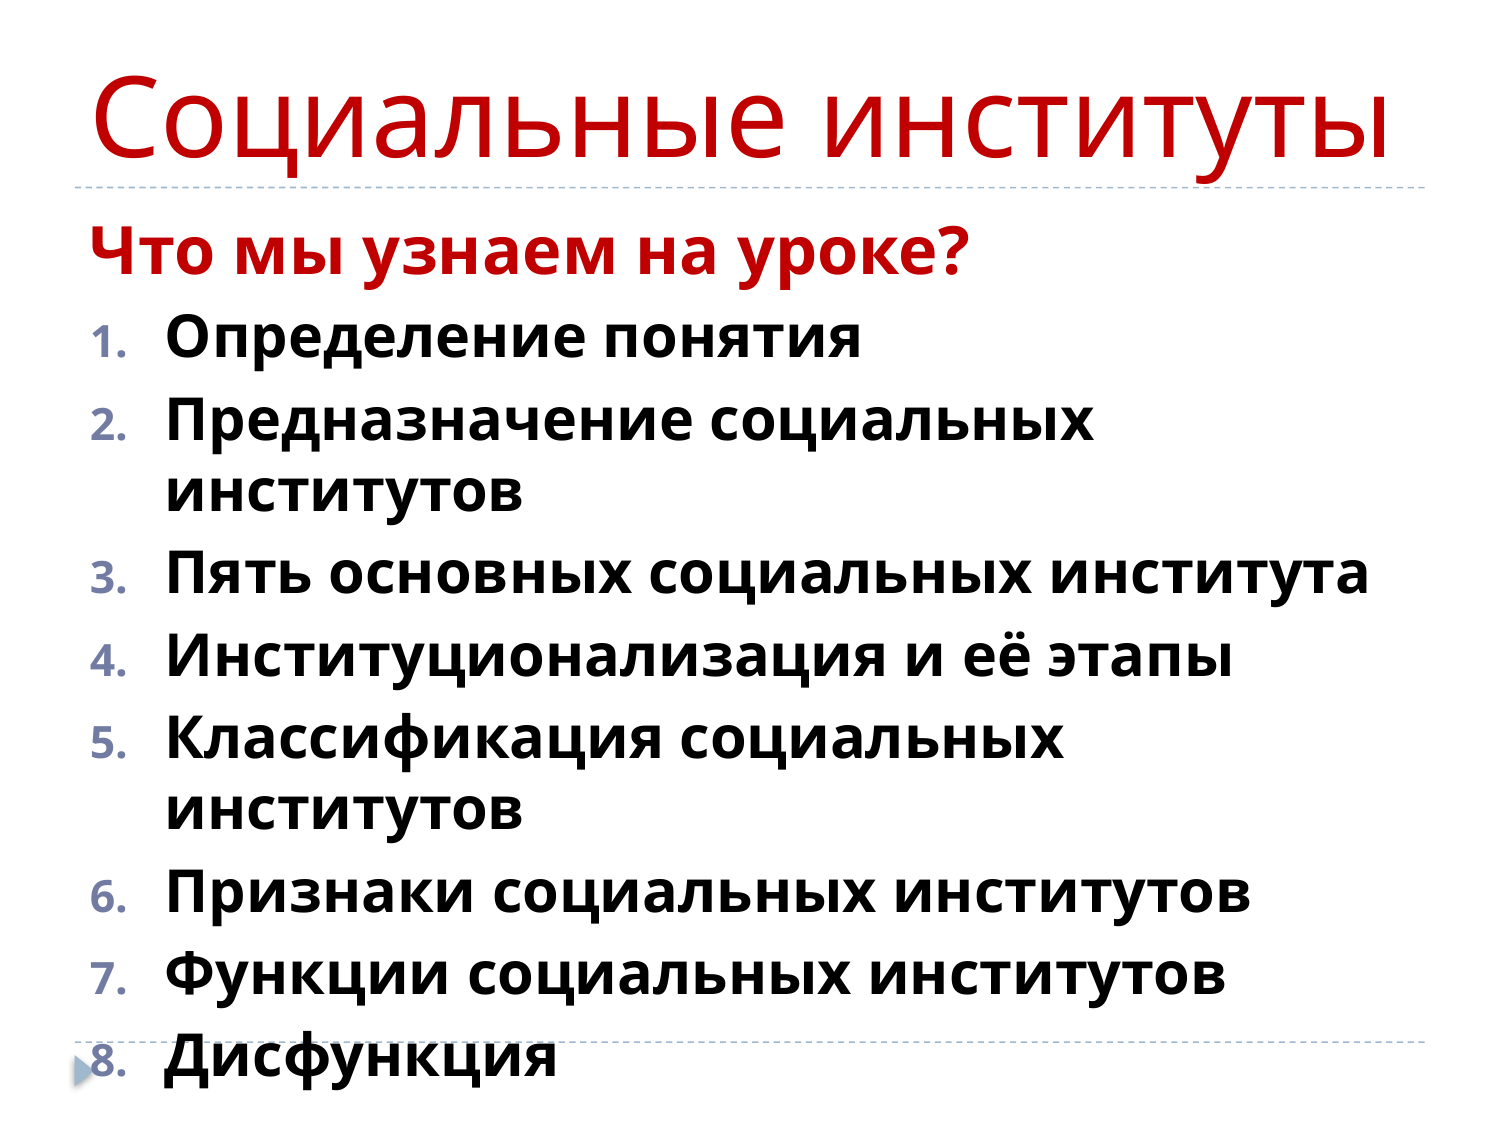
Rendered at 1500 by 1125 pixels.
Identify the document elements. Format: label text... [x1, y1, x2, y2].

list Что мы узнаем на уроке? Определение понятия Предназначение социальных институтов Пять основных социальных института Институционализация и её этапы Классификация социальных институтов Признаки социальных институтов Функции социальных институтов Дисфункция [75, 200, 1425, 1106]
title Социальные институты [75, 24, 1425, 188]
